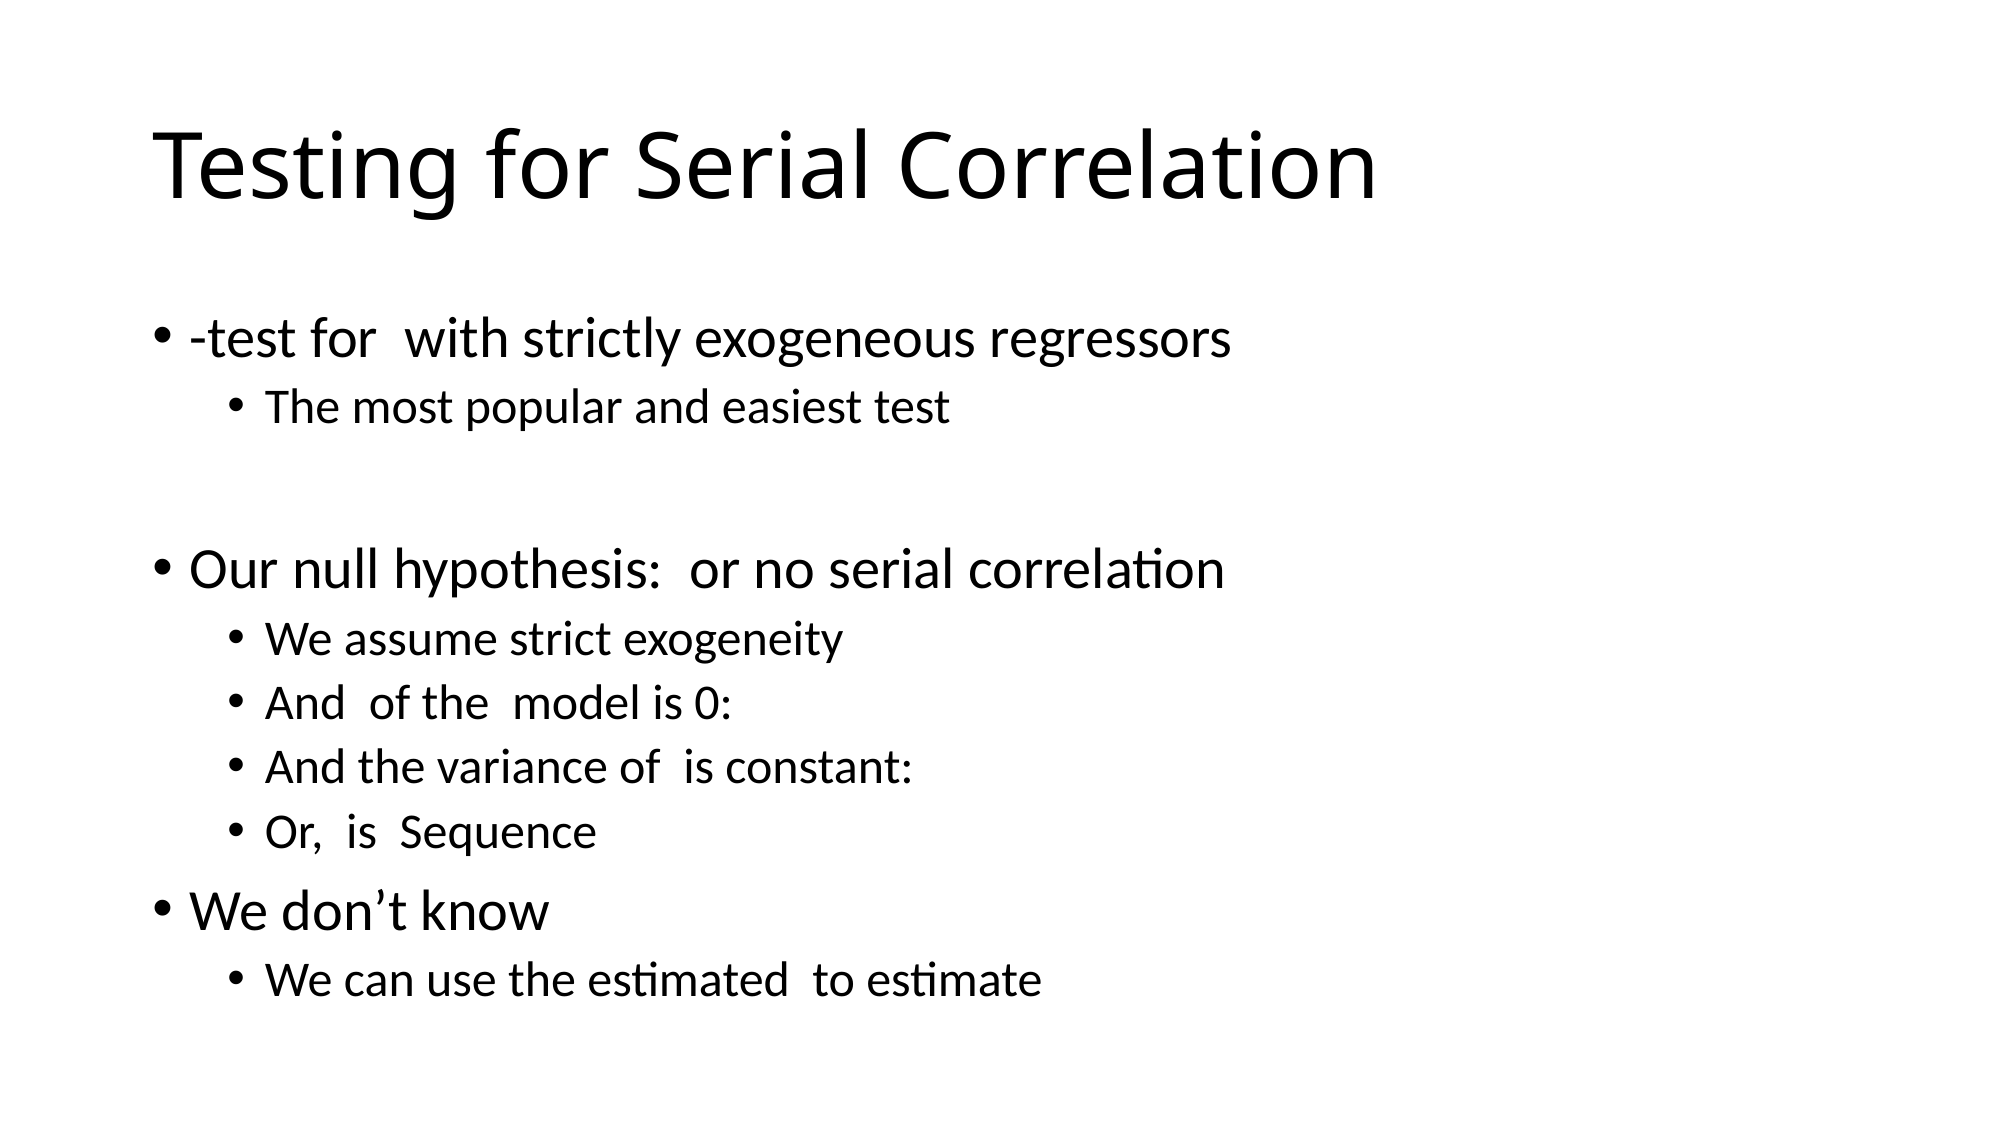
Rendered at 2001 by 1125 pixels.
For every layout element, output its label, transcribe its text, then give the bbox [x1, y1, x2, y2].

title Testing for Serial Correlation [137, 59, 1863, 278]
